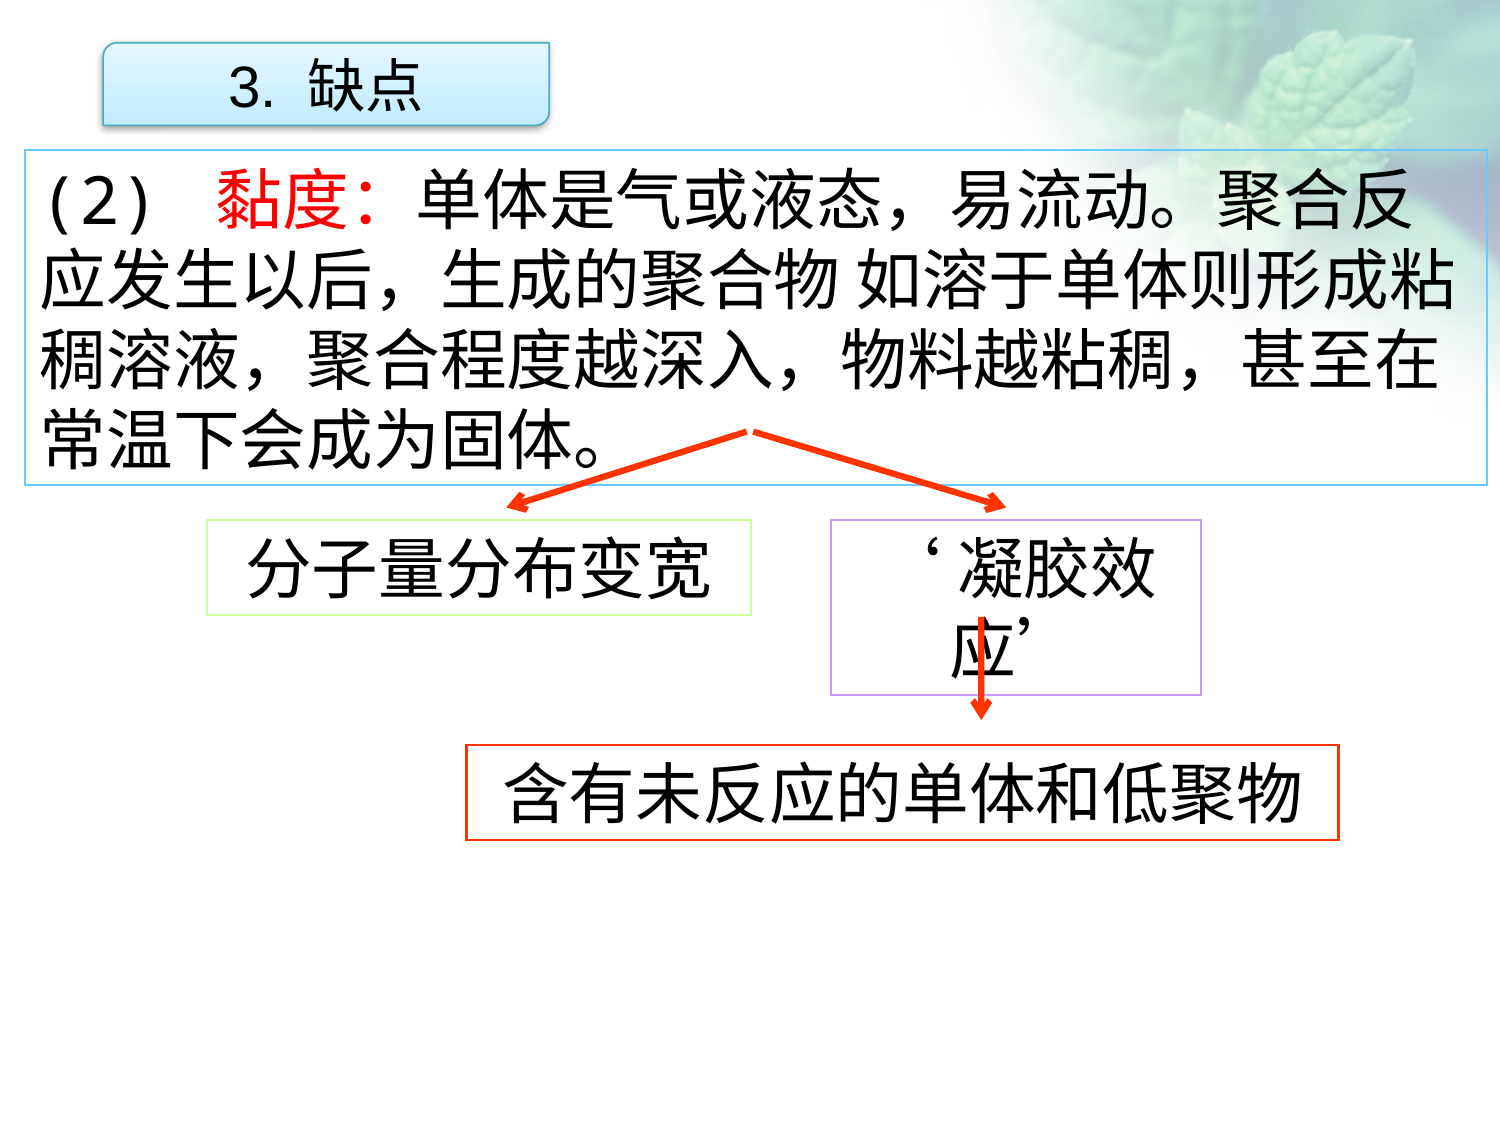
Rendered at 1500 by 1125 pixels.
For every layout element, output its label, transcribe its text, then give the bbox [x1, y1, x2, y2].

text_box 含有未反应的单体和低聚物 [466, 744, 1339, 840]
text_box 分子量分布变宽 [206, 519, 752, 615]
text_box [506, 432, 744, 511]
text_box 3. 缺点 [102, 41, 550, 127]
text_box (2) 黏度：单体是气或液态，易流动。聚合反应发生以后，生成的聚合物 如溶于单体则形成粘稠溶液，聚合程度越深入，物料越粘稠，甚至在常温下会成为固体。 [24, 150, 1488, 485]
text_box ‘凝胶效应’ [831, 519, 1201, 695]
picture [0, 0, 1500, 1125]
